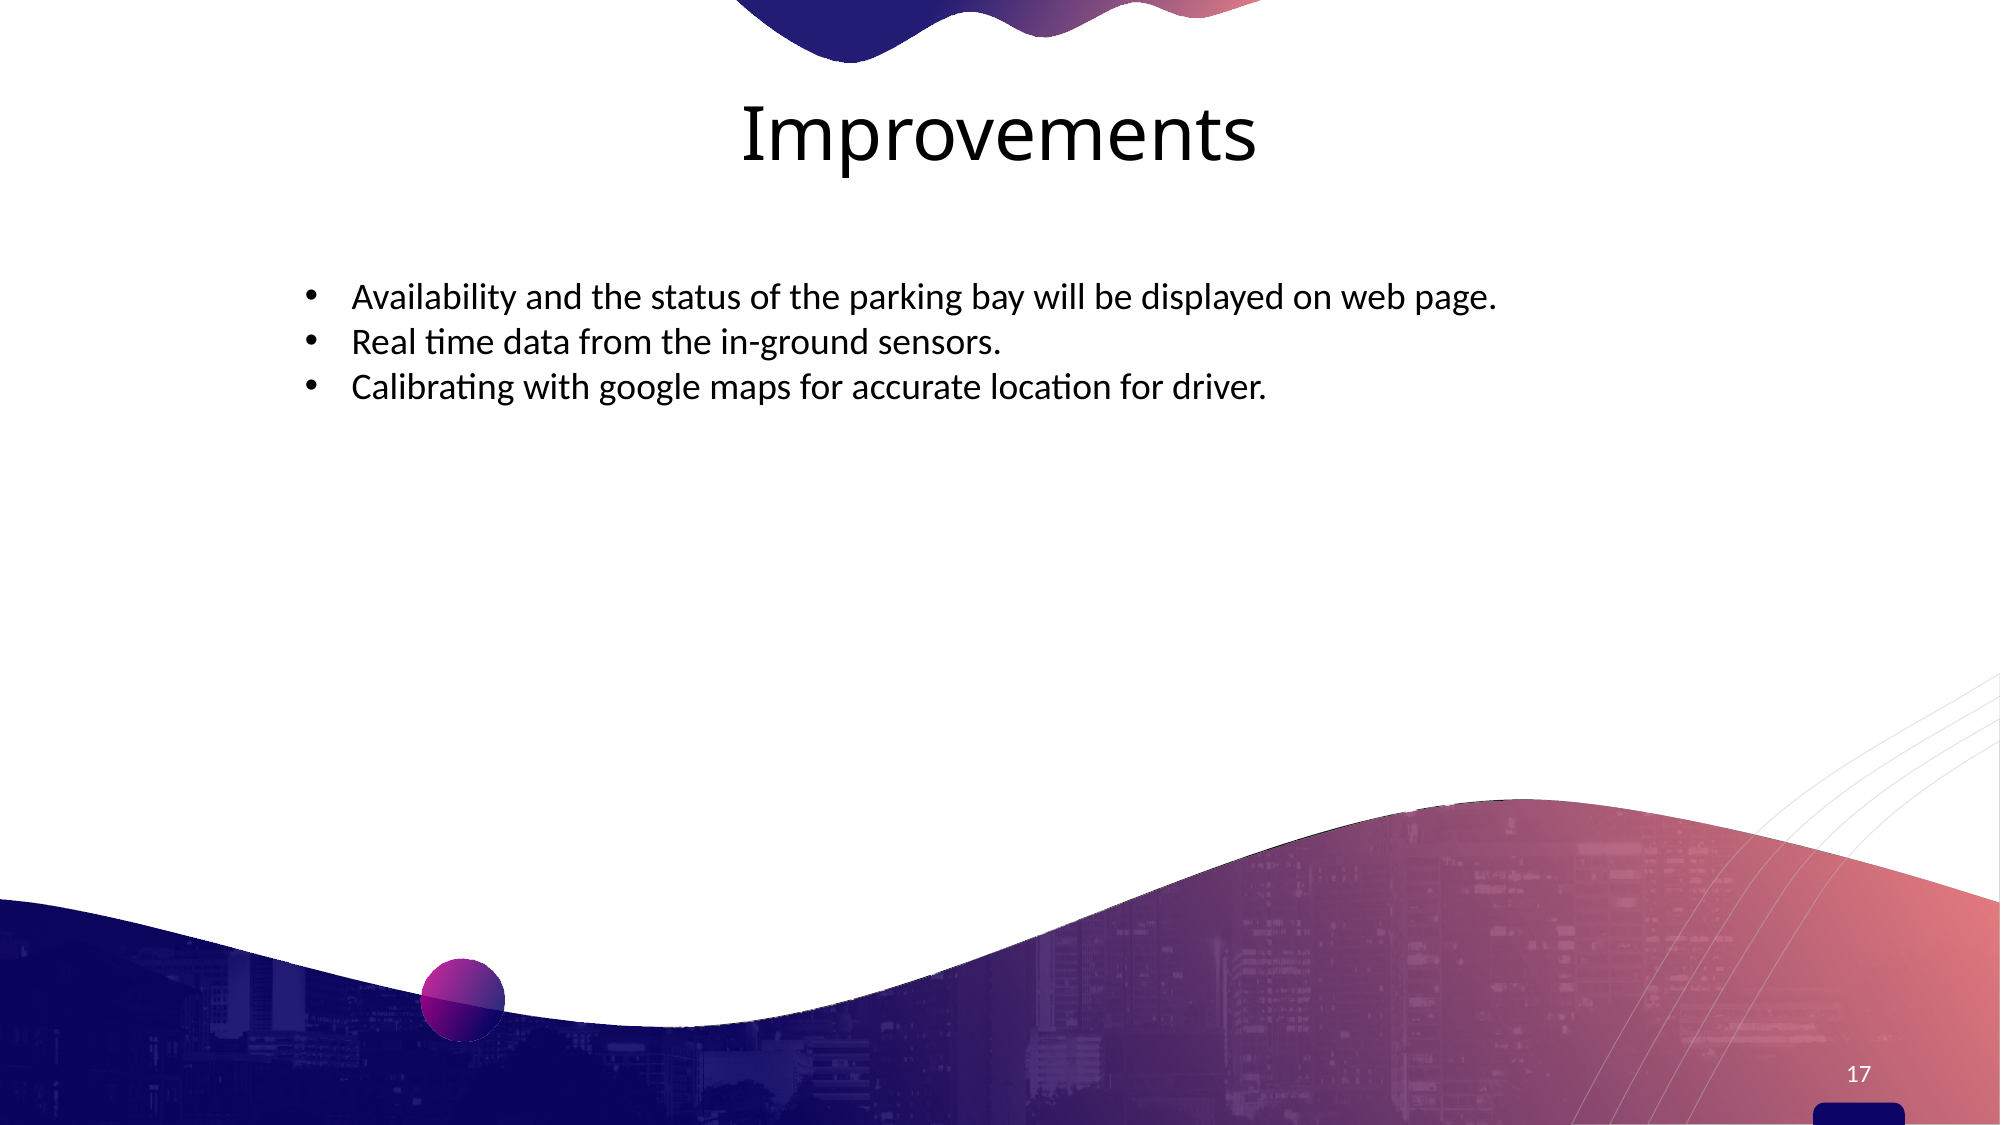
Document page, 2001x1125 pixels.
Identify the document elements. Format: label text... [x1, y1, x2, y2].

text_box Availability and the status of the parking bay will be displayed on web page. Real time data from the in-ground sensors. Calibrating with google maps for accurate location for driver. [290, 264, 1710, 415]
text_box [735, 0, 1261, 63]
title Improvements [106, 66, 1894, 207]
picture [0, 799, 1571, 1125]
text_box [1571, 673, 2000, 1125]
